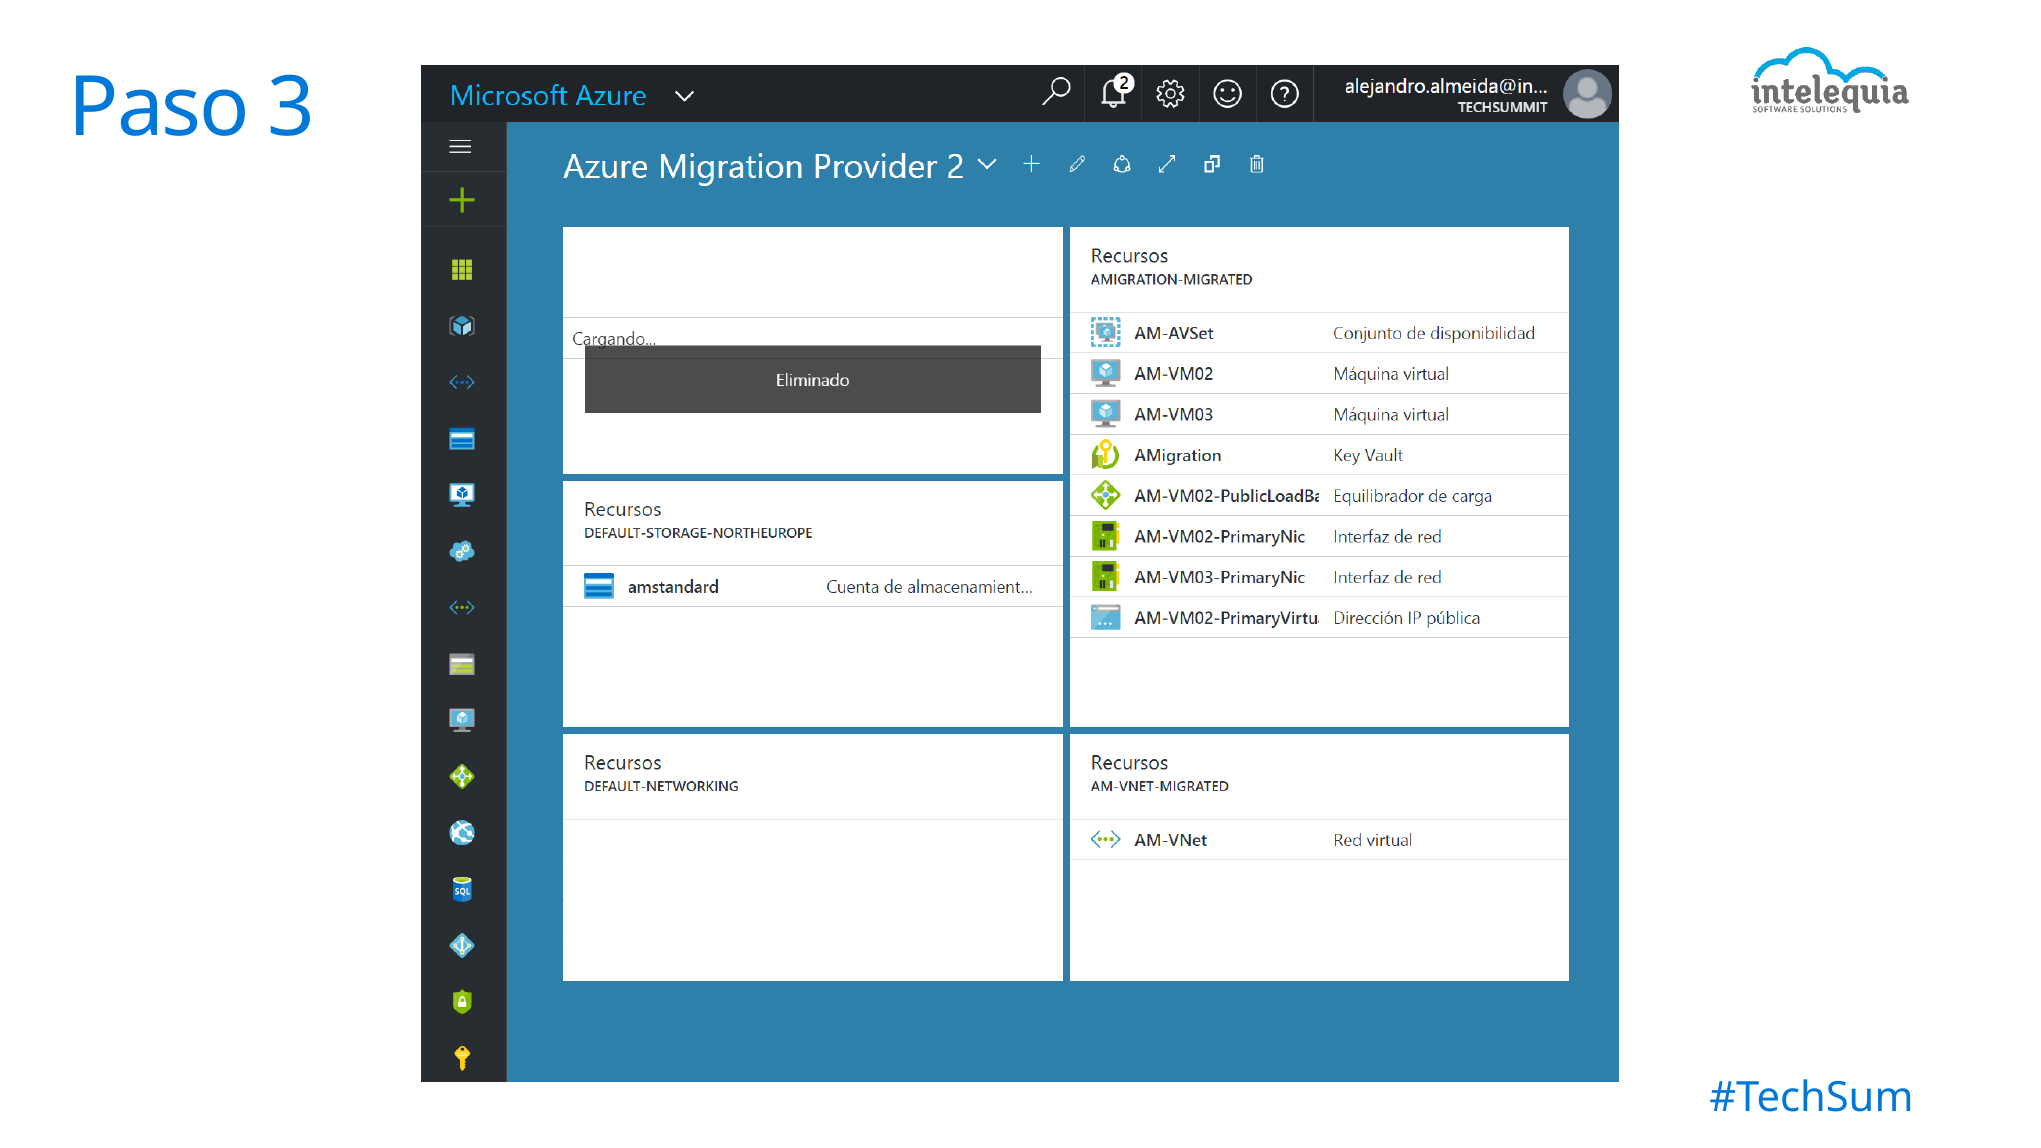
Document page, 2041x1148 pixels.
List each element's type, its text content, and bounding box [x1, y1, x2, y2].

text_box Paso 3 [45, 48, 1995, 199]
picture [421, 65, 1619, 1082]
